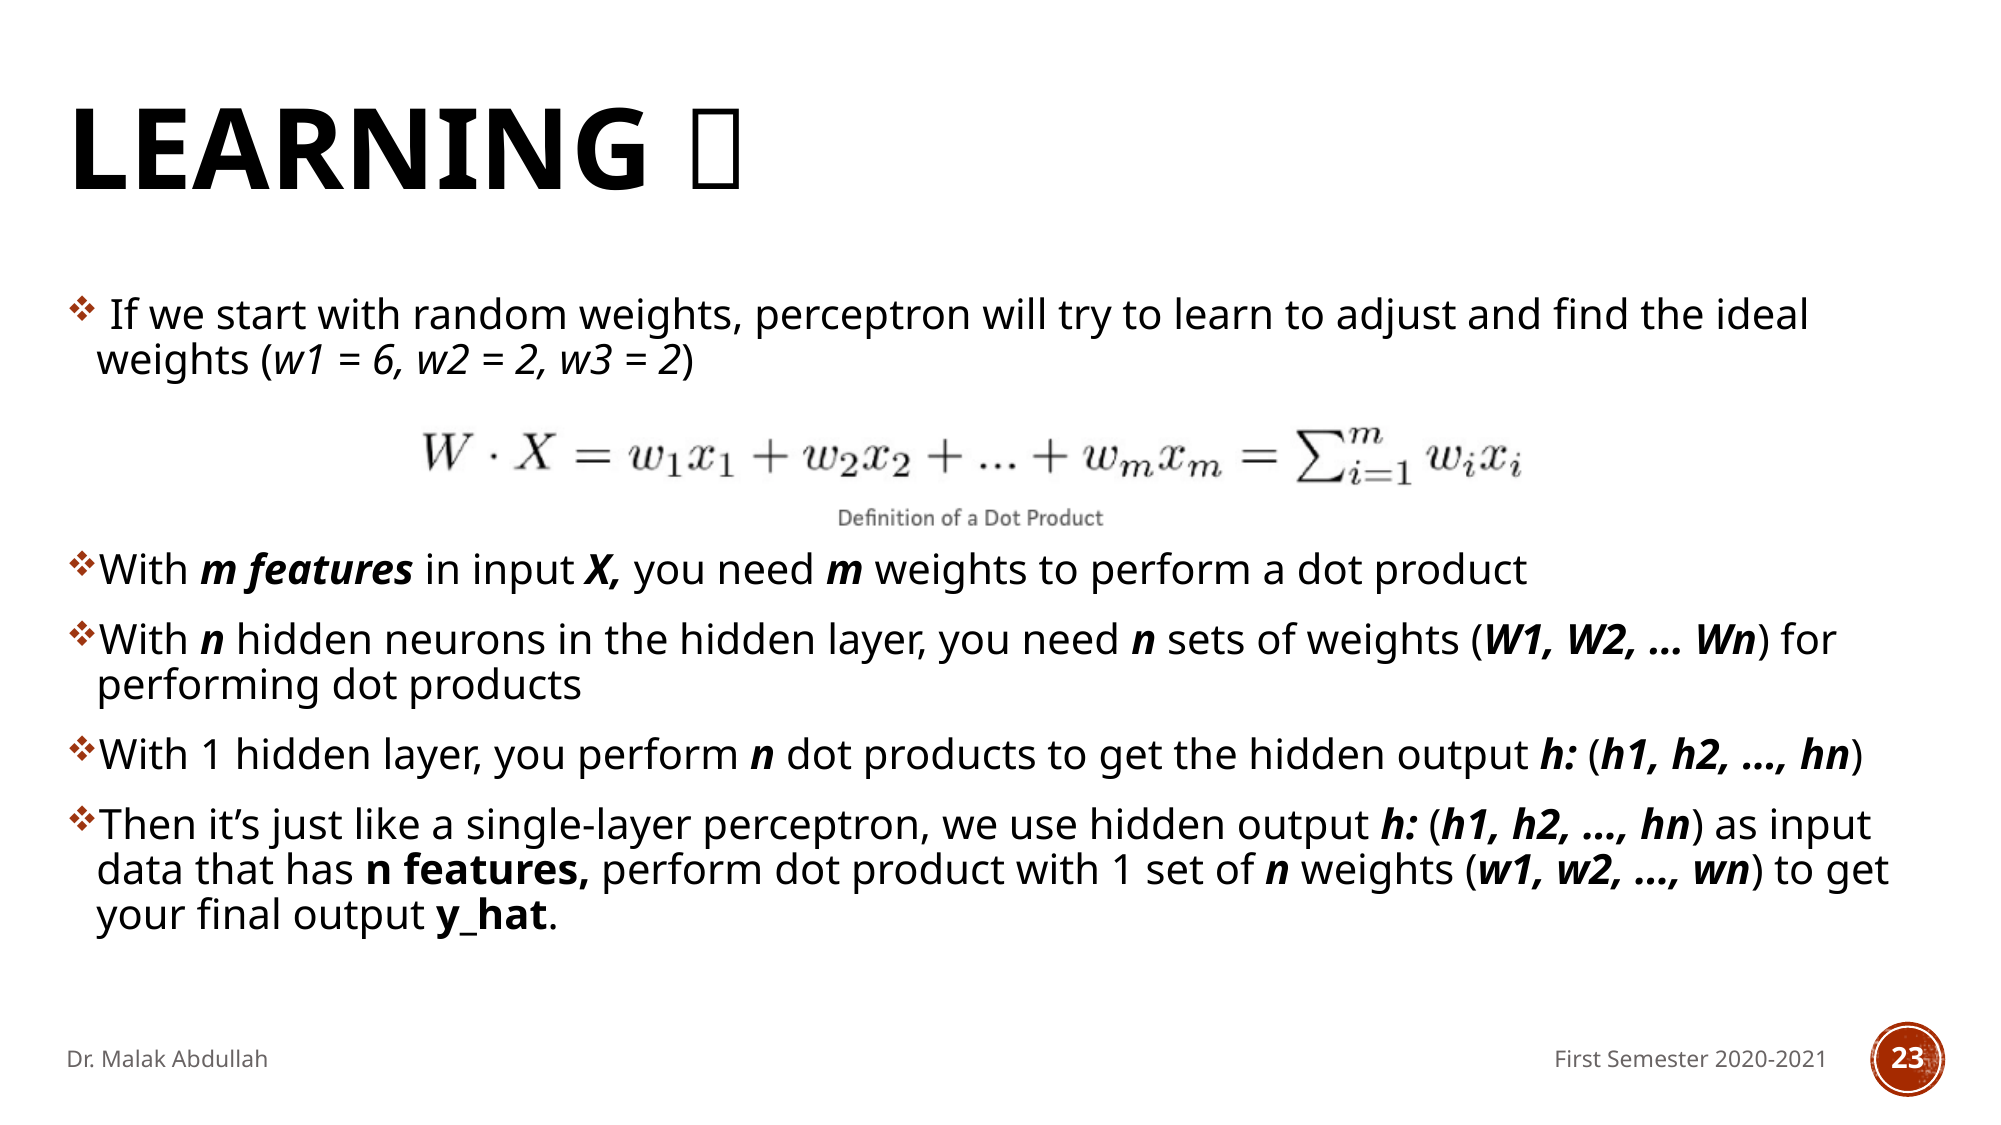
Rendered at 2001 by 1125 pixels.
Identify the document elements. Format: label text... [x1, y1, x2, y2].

slide_number First Semester 2020-2021 [1306, 1028, 1844, 1089]
footer Dr. Malak Abdullah [51, 1028, 1217, 1089]
title Learning  [51, 49, 1920, 258]
slide_number 23 [1855, 1028, 1961, 1089]
picture [406, 384, 1564, 540]
list If we start with random weights, perceptron will try to learn to adjust and find the ideal weights (w1 = 6, w2 = 2, w3 = 2) With m features in input X, you need m weights to perform a dot product With n hidden neurons in the hidden layer, you need n sets of weights (W1, W2, … Wn) for performing dot products With 1 hidden layer, you perform n dot products to get the hidden output h: (h1, h2, …, hn) Then it’s just like a single-layer perceptron, we use hidden output h: (h1, h2, …, hn) as input data that has n features, perform dot product with 1 set of n weights (w1, w2, …, wn) to get your final output y_hat. [51, 285, 1920, 1013]
